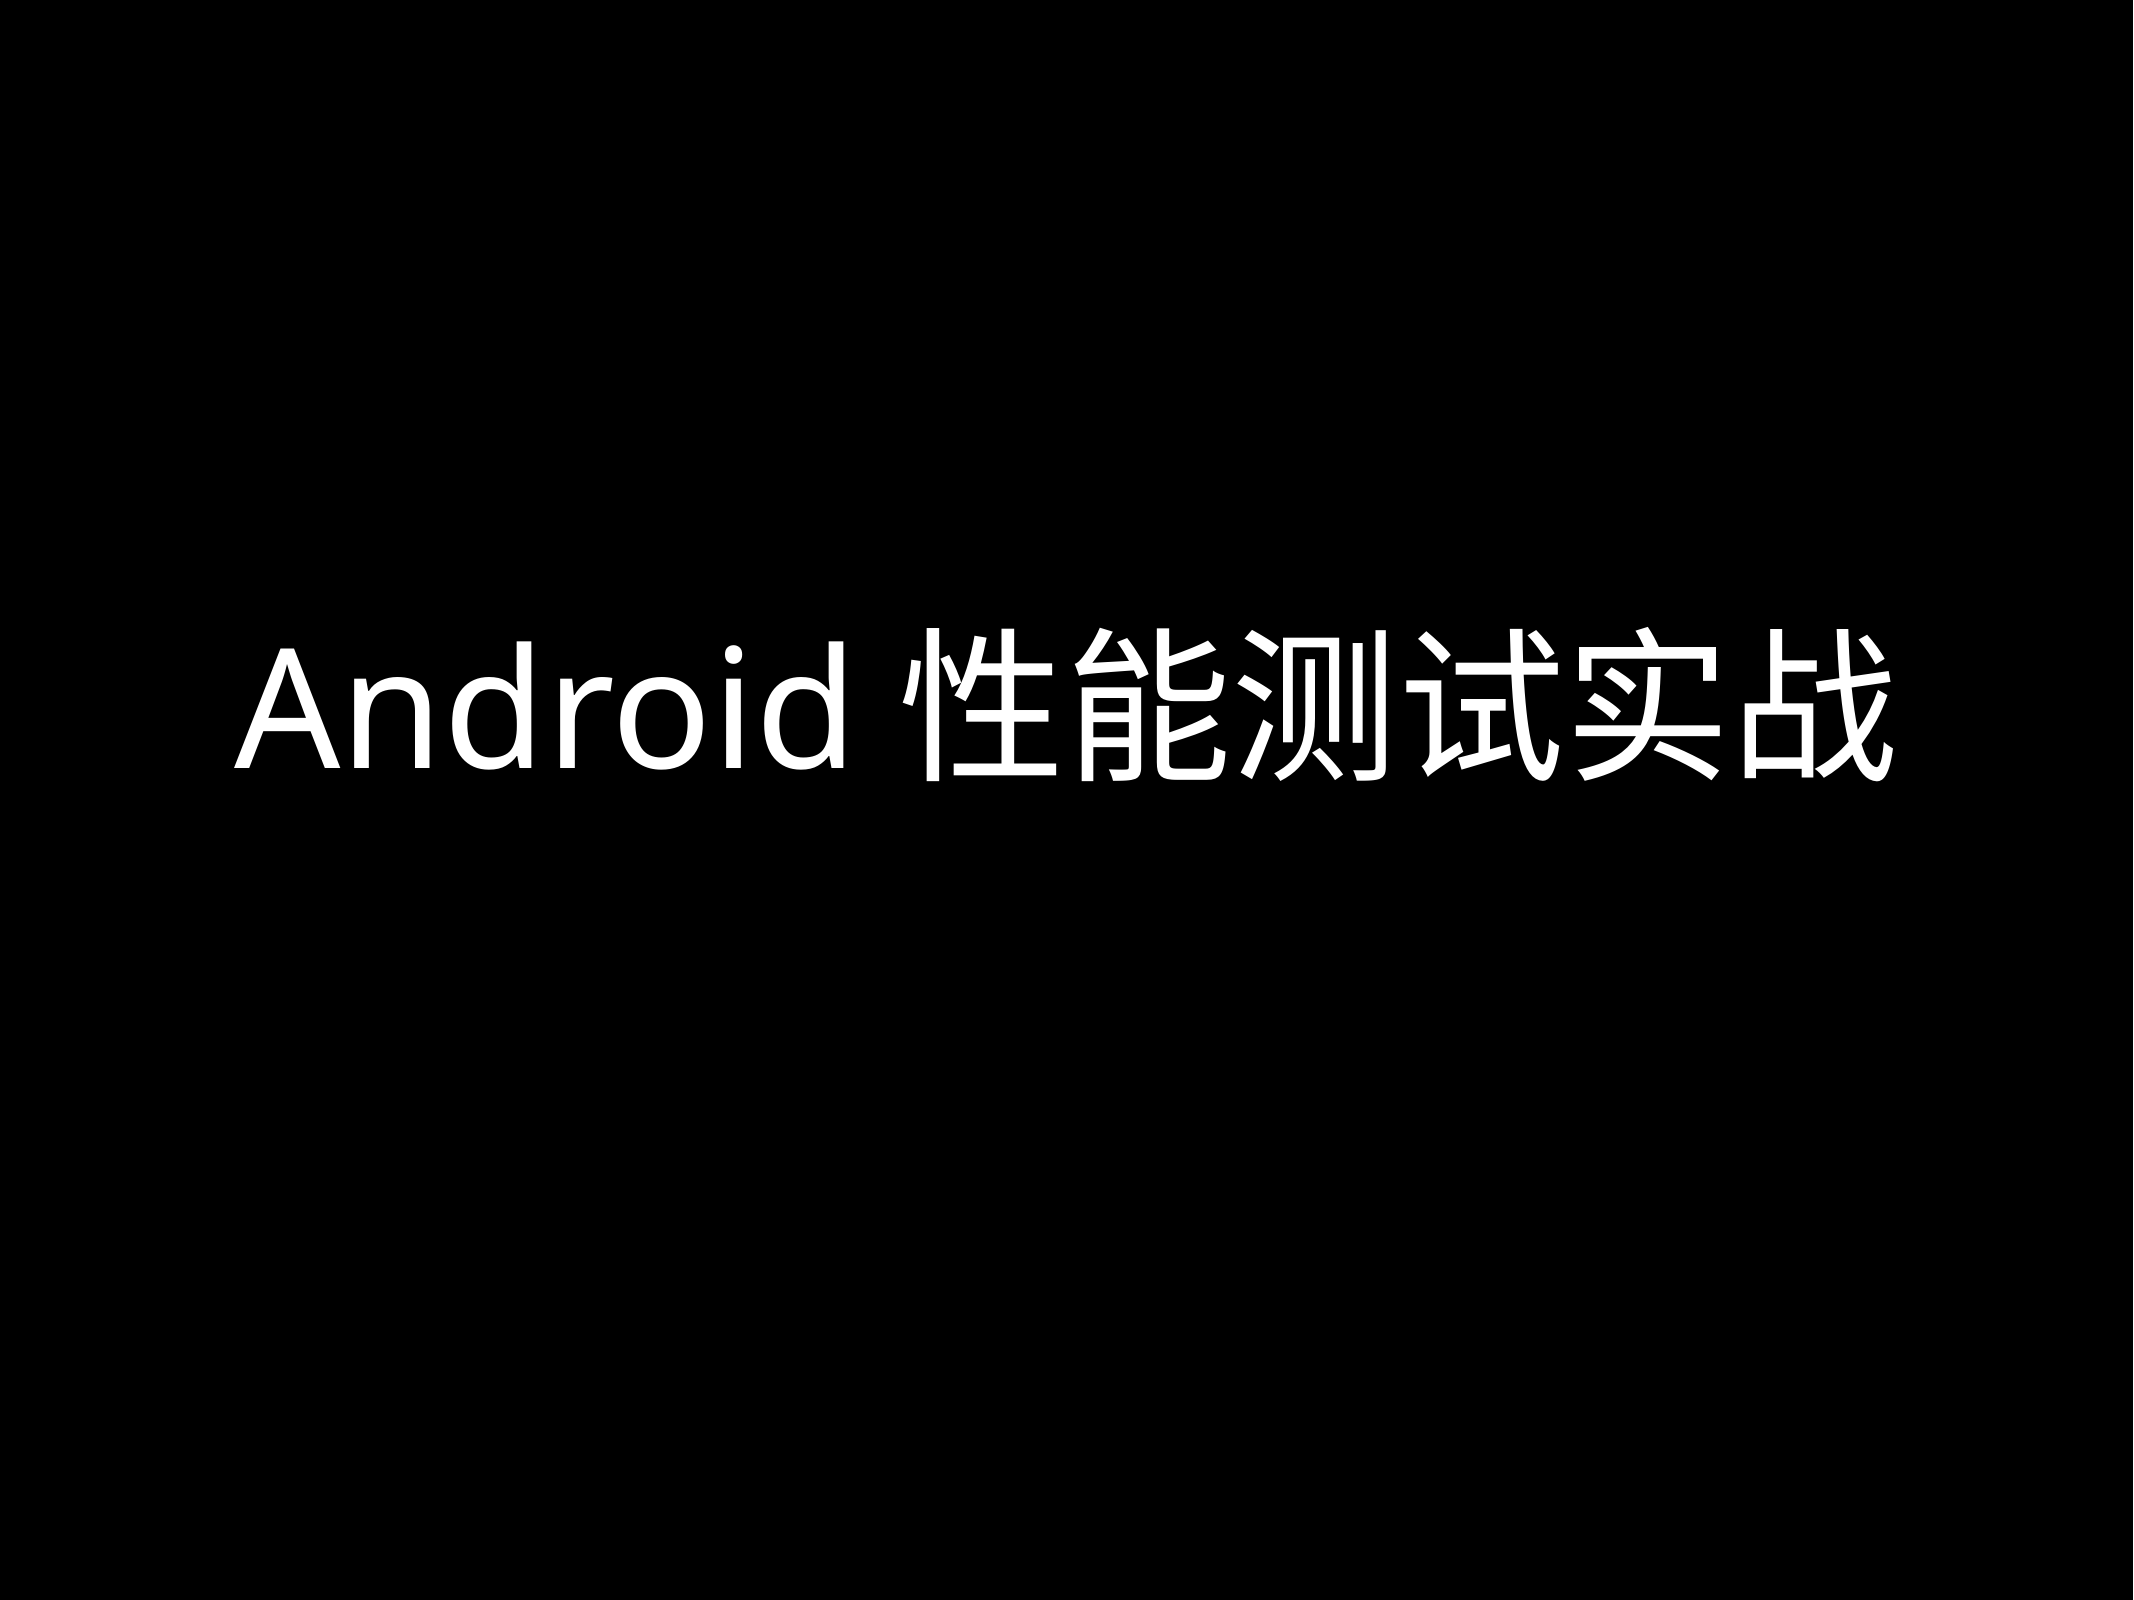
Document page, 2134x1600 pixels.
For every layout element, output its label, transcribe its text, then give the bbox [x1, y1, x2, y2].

title Android性能测试实战 [207, 268, 1926, 811]
